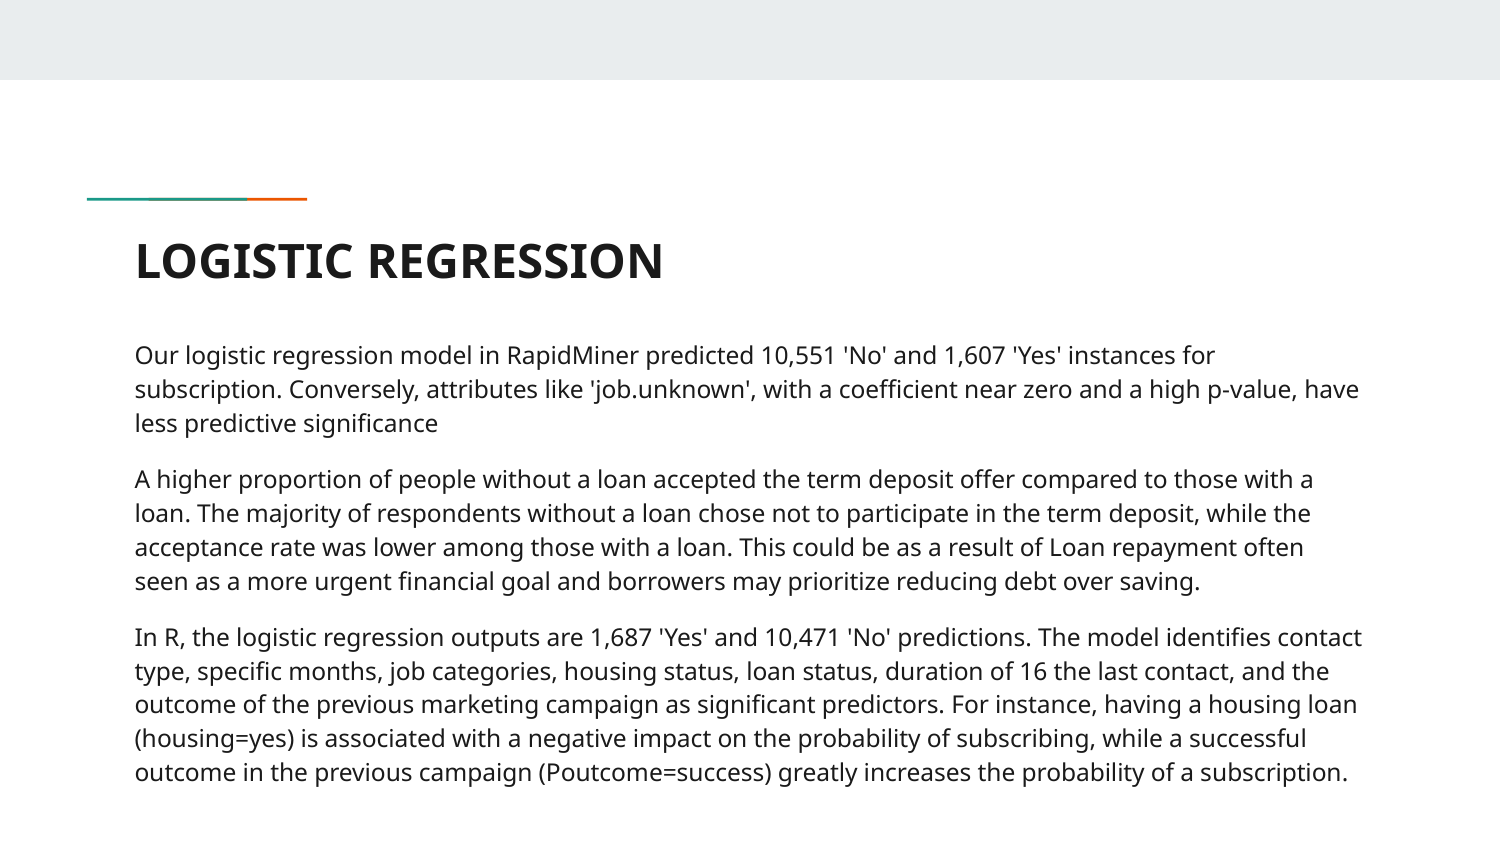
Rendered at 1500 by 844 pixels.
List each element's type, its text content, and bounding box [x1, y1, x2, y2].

list Our logistic regression model in RapidMiner predicted 10,551 'No' and 1,607 'Yes' instances for subscription. Conversely, attributes like 'job.unknown', with a coefficient near zero and a high p-value, have less predictive significance A higher proportion of people without a loan accepted the term deposit offer compared to those with a loan. The majority of respondents without a loan chose not to participate in the term deposit, while the acceptance rate was lower among those with a loan. This could be as a result of Loan repayment often seen as a more urgent financial goal and borrowers may prioritize reducing debt over saving. In R, the logistic regression outputs are 1,687 'Yes' and 10,471 'No' predictions. The model identifies contact type, specific months, job categories, housing status, loan status, duration of 16 the last contact, and the outcome of the previous marketing campaign as significant predictors. For instance, having a housing loan (housing=yes) is associated with a negative impact on the probability of subscribing, while a successful outcome in the previous campaign (Poutcome=success) greatly increases the probability of a subscription. [119, 320, 1381, 832]
title LOGISTIC REGRESSION [119, 216, 1381, 305]
